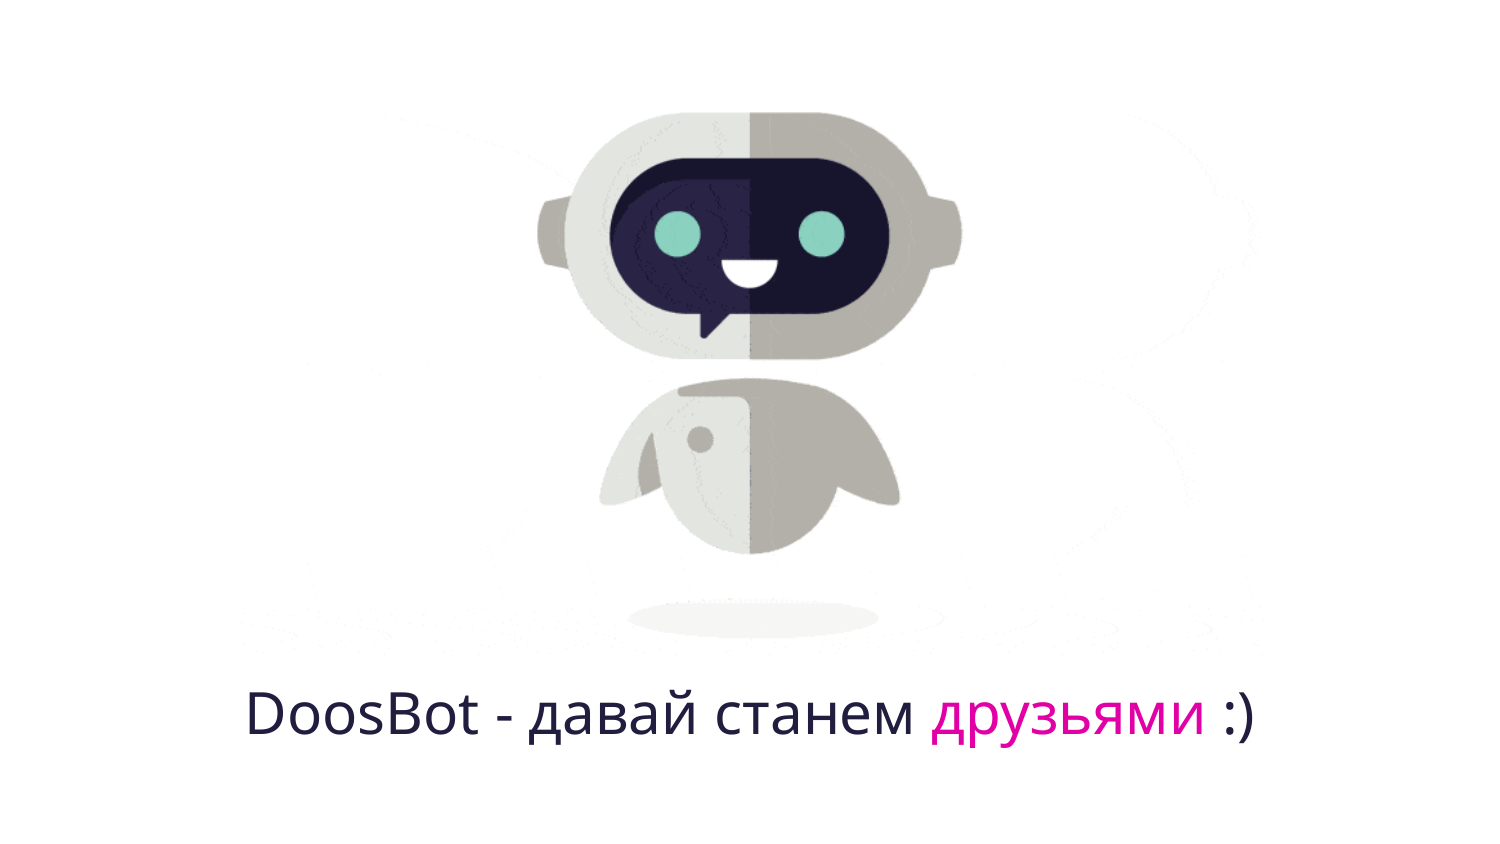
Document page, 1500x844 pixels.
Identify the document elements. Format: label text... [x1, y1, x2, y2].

title DoosBot - давай станем друзьями :) [51, 661, 1449, 756]
picture [235, 74, 1265, 656]
